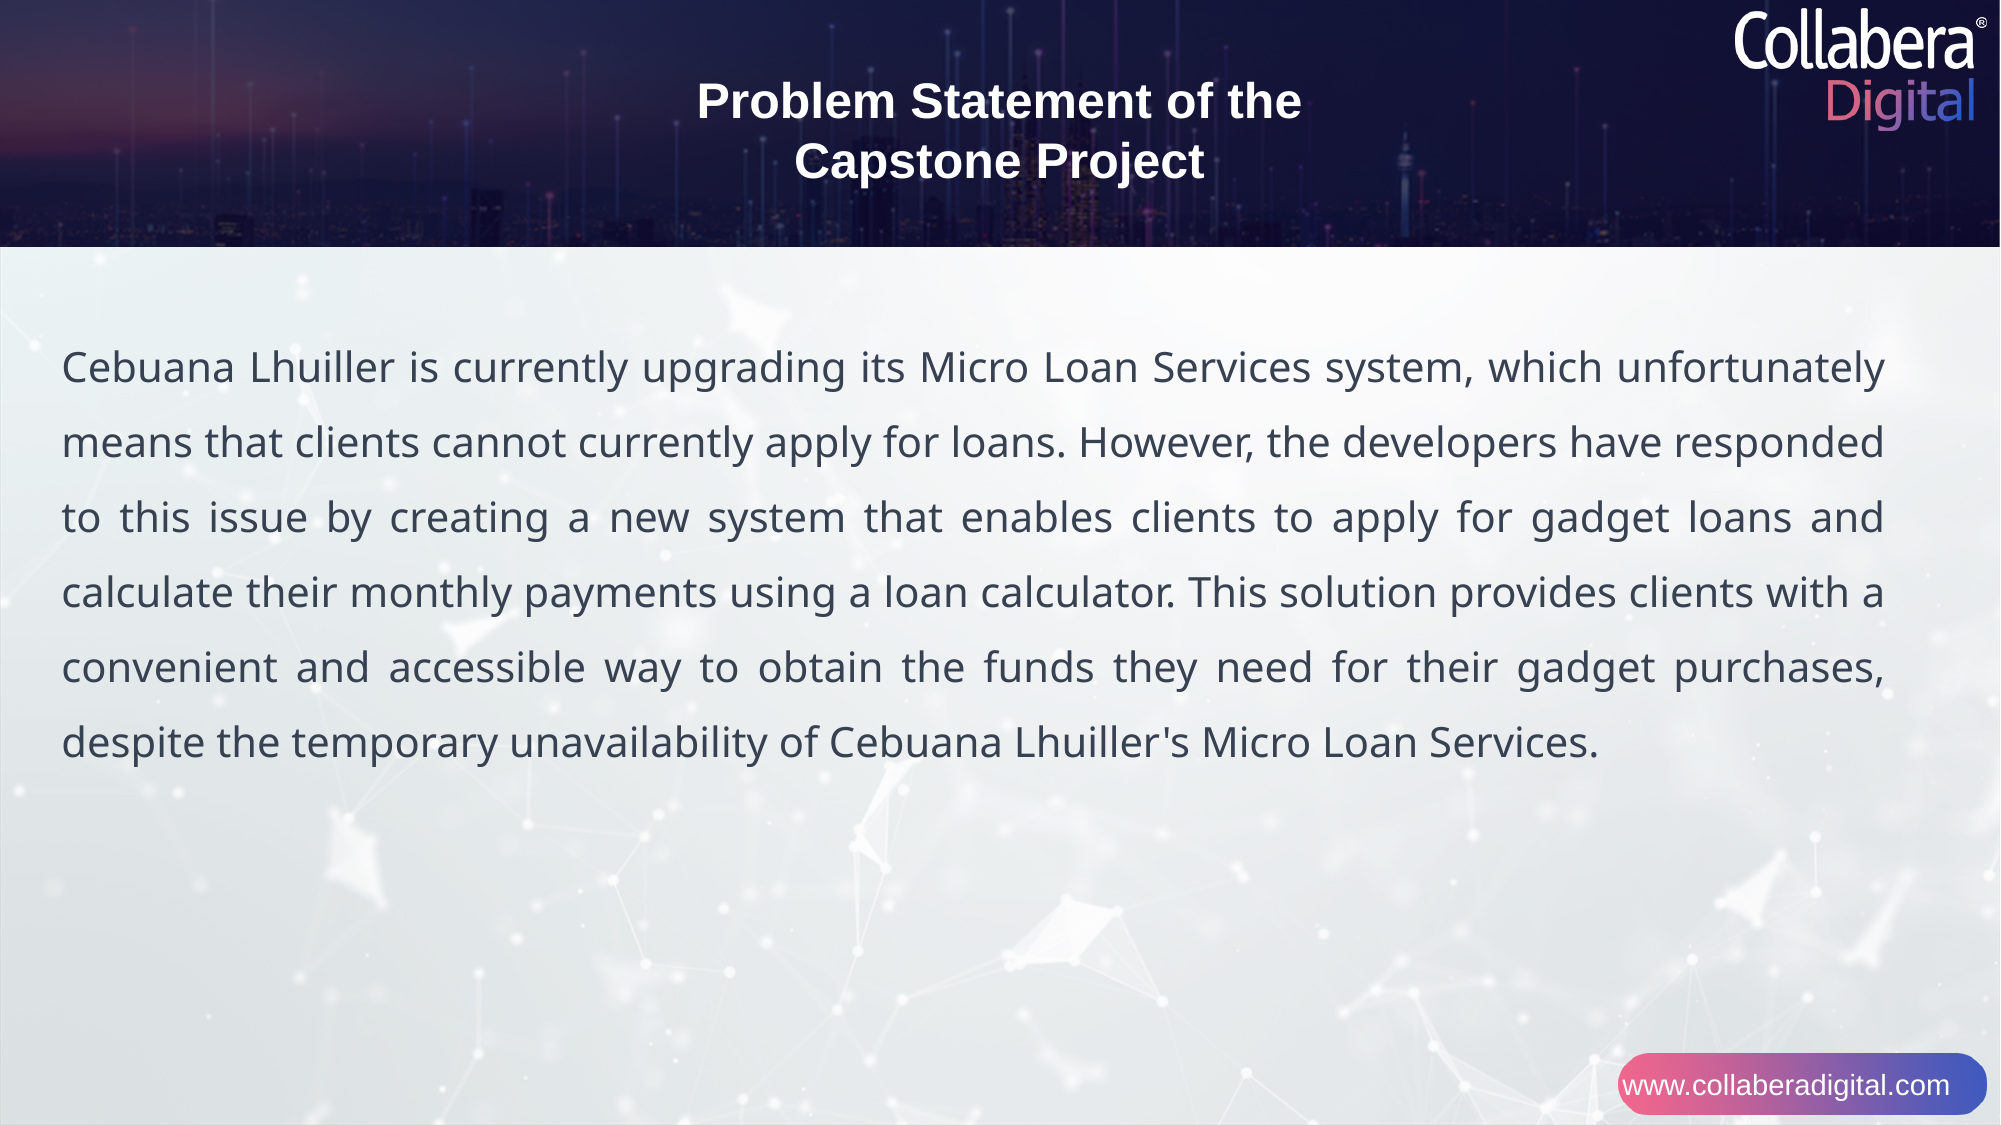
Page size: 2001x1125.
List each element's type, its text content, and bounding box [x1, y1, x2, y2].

text_box Problem Statement of the Capstone Project [678, 61, 1321, 196]
picture [0, 0, 2000, 1125]
text_box Cebuana Lhuiller is currently upgrading its Micro Loan Services system, which unfortunately means that clients cannot currently apply for loans. However, the developers have responded to this issue by creating a new system that enables clients to apply for gadget loans and calculate their monthly payments using a loan calculator. This solution provides clients with a convenient and accessible way to obtain the funds they need for their gadget purchases, despite the temporary unavailability of Cebuana Lhuiller's Micro Loan Services. [46, 308, 1901, 773]
